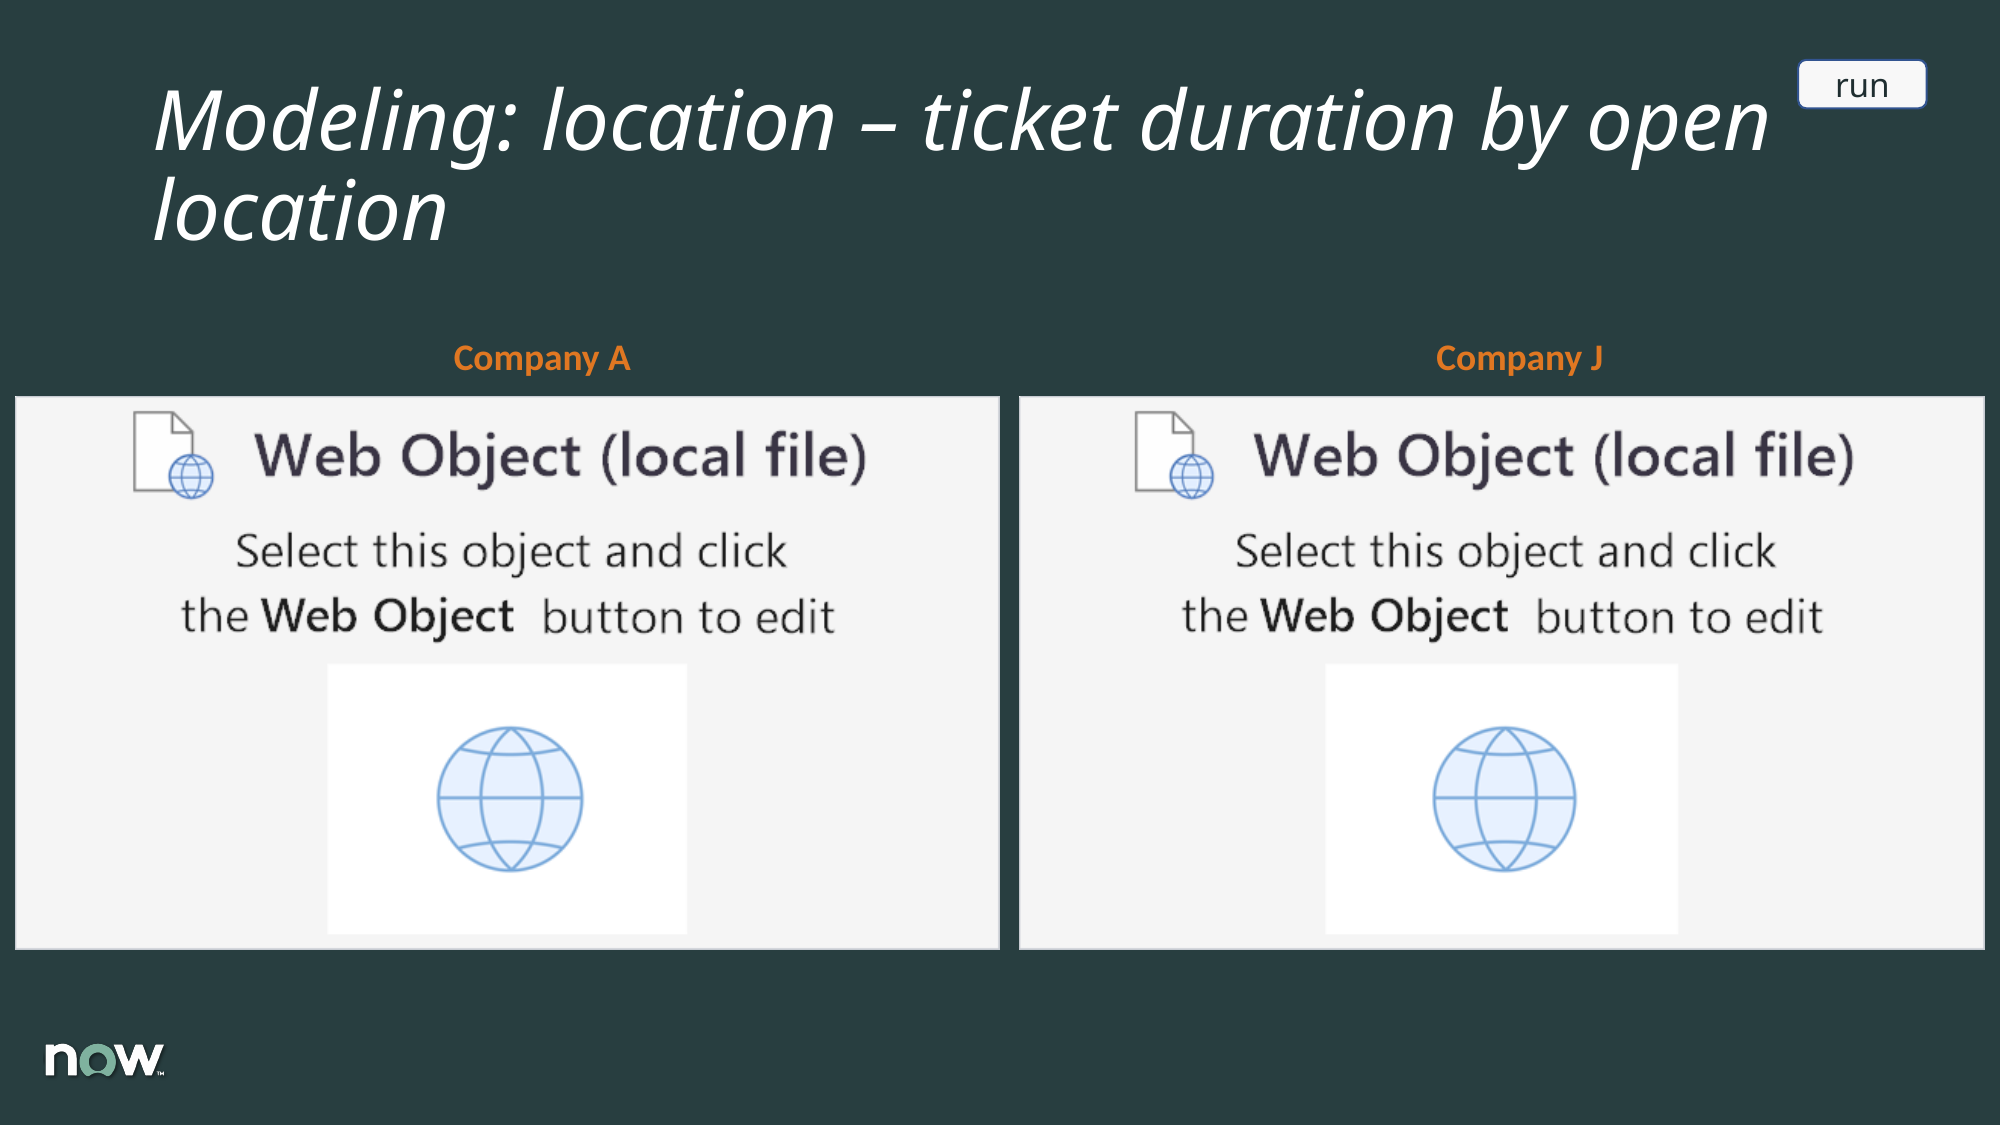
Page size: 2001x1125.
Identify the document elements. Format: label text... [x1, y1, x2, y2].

title Modeling: location – ticket duration by open location [137, 59, 1863, 278]
text_box Company J [1294, 325, 1745, 386]
text_box run [1797, 58, 1928, 110]
picture [1019, 396, 1985, 950]
text_box Company A [317, 325, 768, 386]
picture [43, 1009, 172, 1096]
picture [15, 396, 1001, 950]
